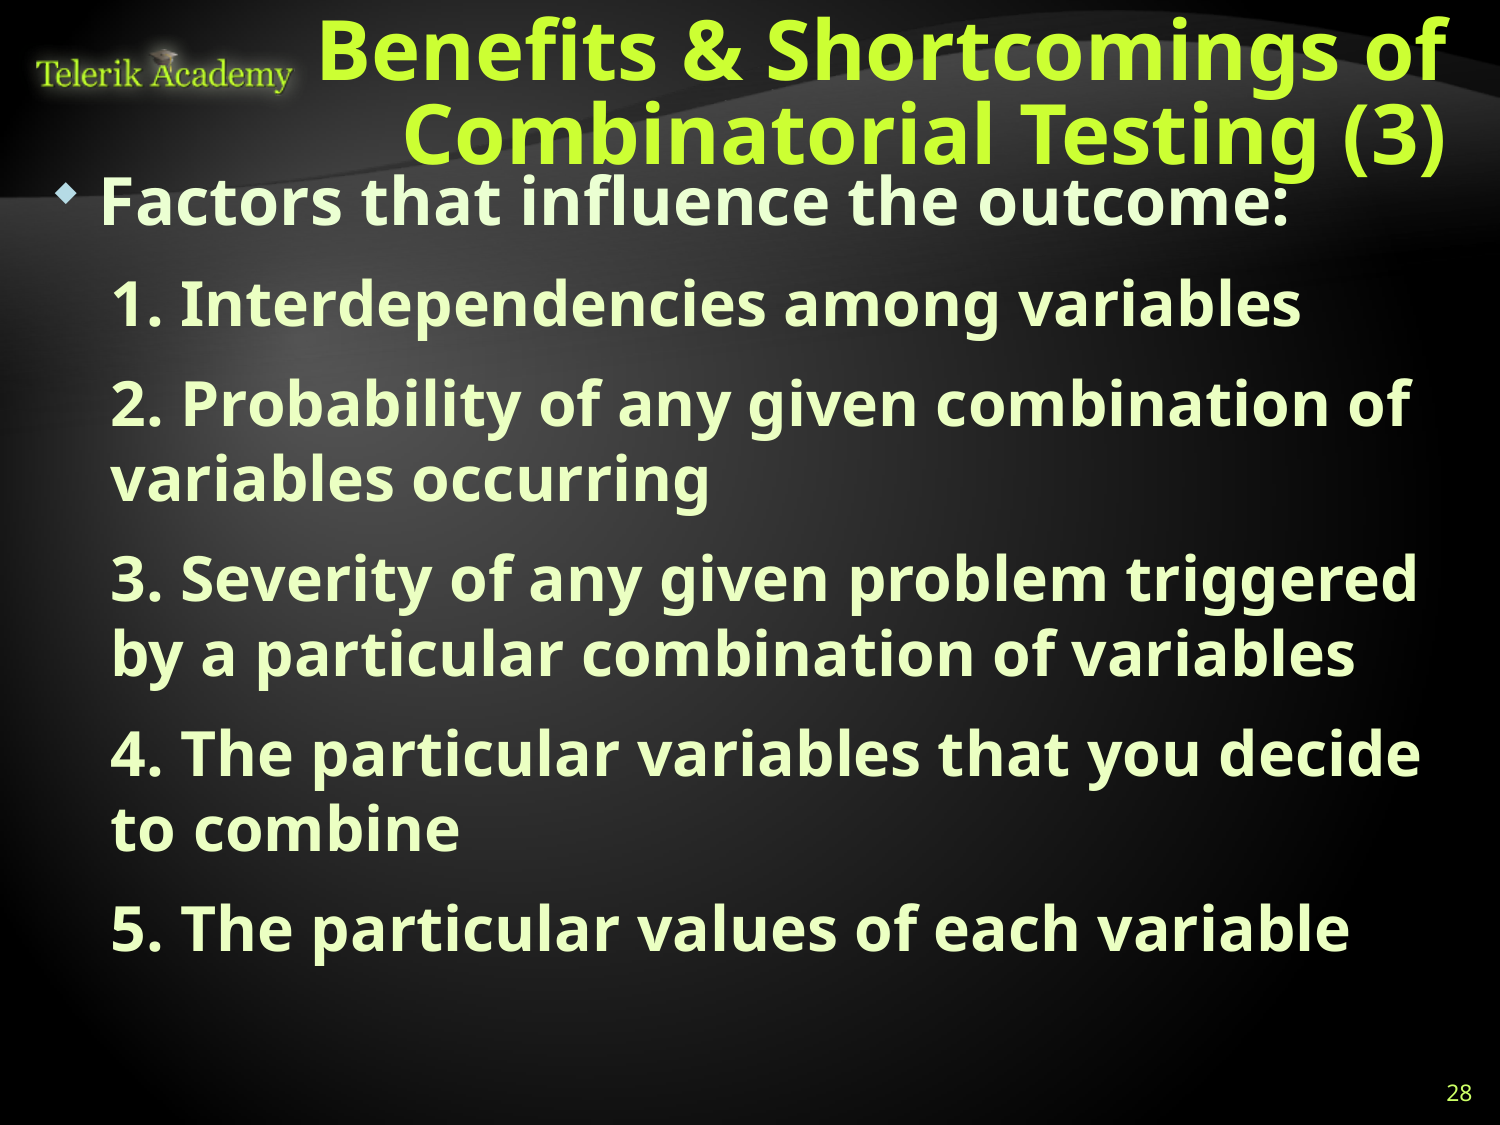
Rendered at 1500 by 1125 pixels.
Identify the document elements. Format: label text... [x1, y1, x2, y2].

picture [0, 0, 1500, 1125]
title Benefits & Shortcomings of Combinatorial Testing (3) [300, 28, 1463, 151]
slide_number 28 [1412, 1074, 1488, 1113]
list Factors that influence the outcome: 1. Interdependencies among variables 2. Probability of any given combination of variables occurring 3. Severity of any given problem triggered by a particular combination of variables 4. The particular variables that you decide to combine 5. The particular values of each variable [37, 151, 1463, 1102]
